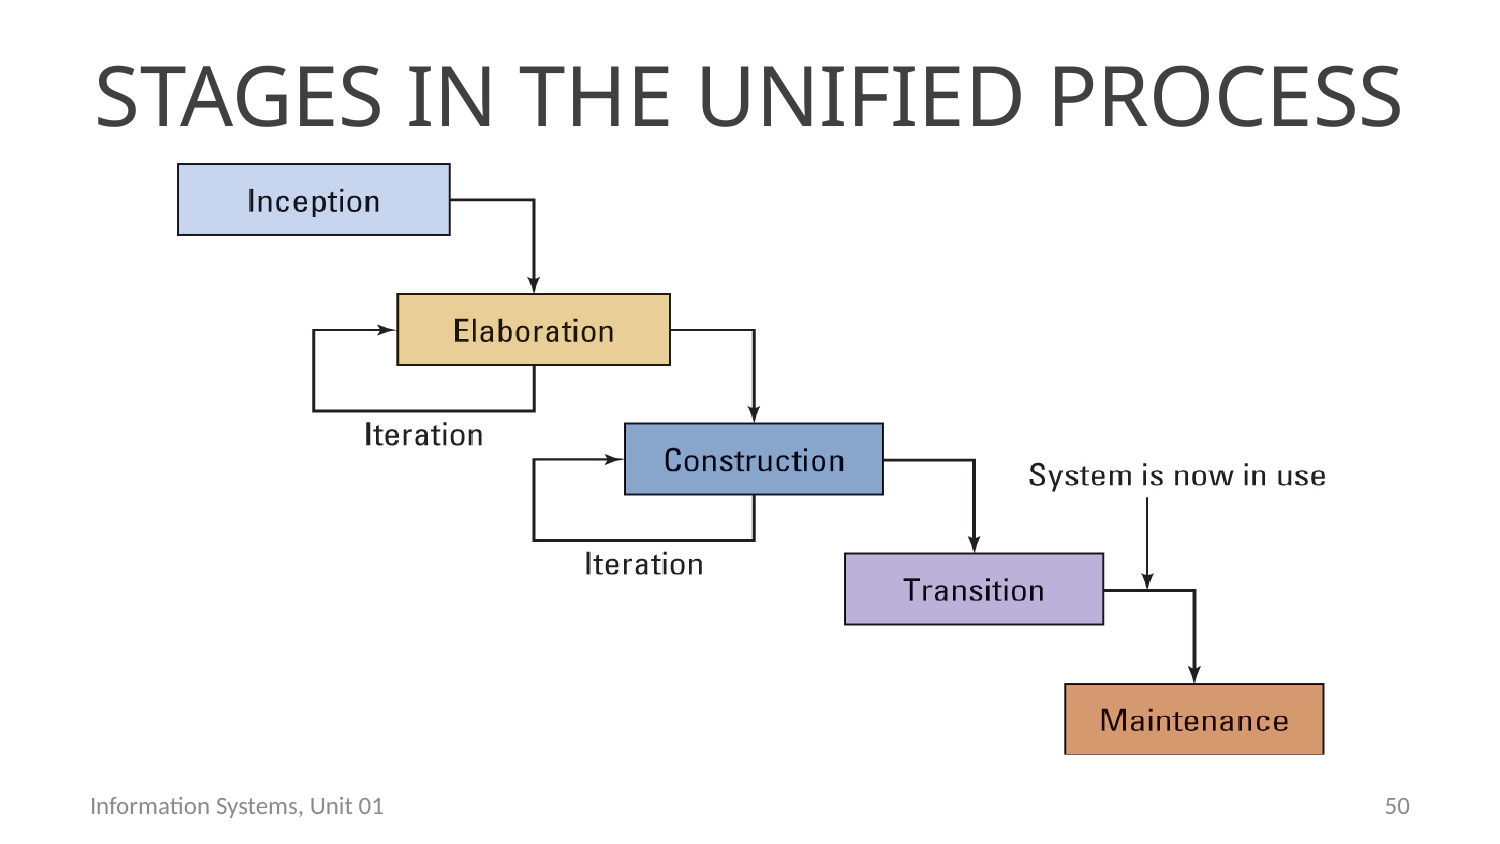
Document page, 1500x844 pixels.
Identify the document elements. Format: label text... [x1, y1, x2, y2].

slide_number 49 [1074, 782, 1425, 827]
picture [177, 163, 1329, 755]
slide_number Information Systems, Unit 01 [75, 782, 425, 827]
title Stages in the Unified Process [75, 23, 1425, 164]
